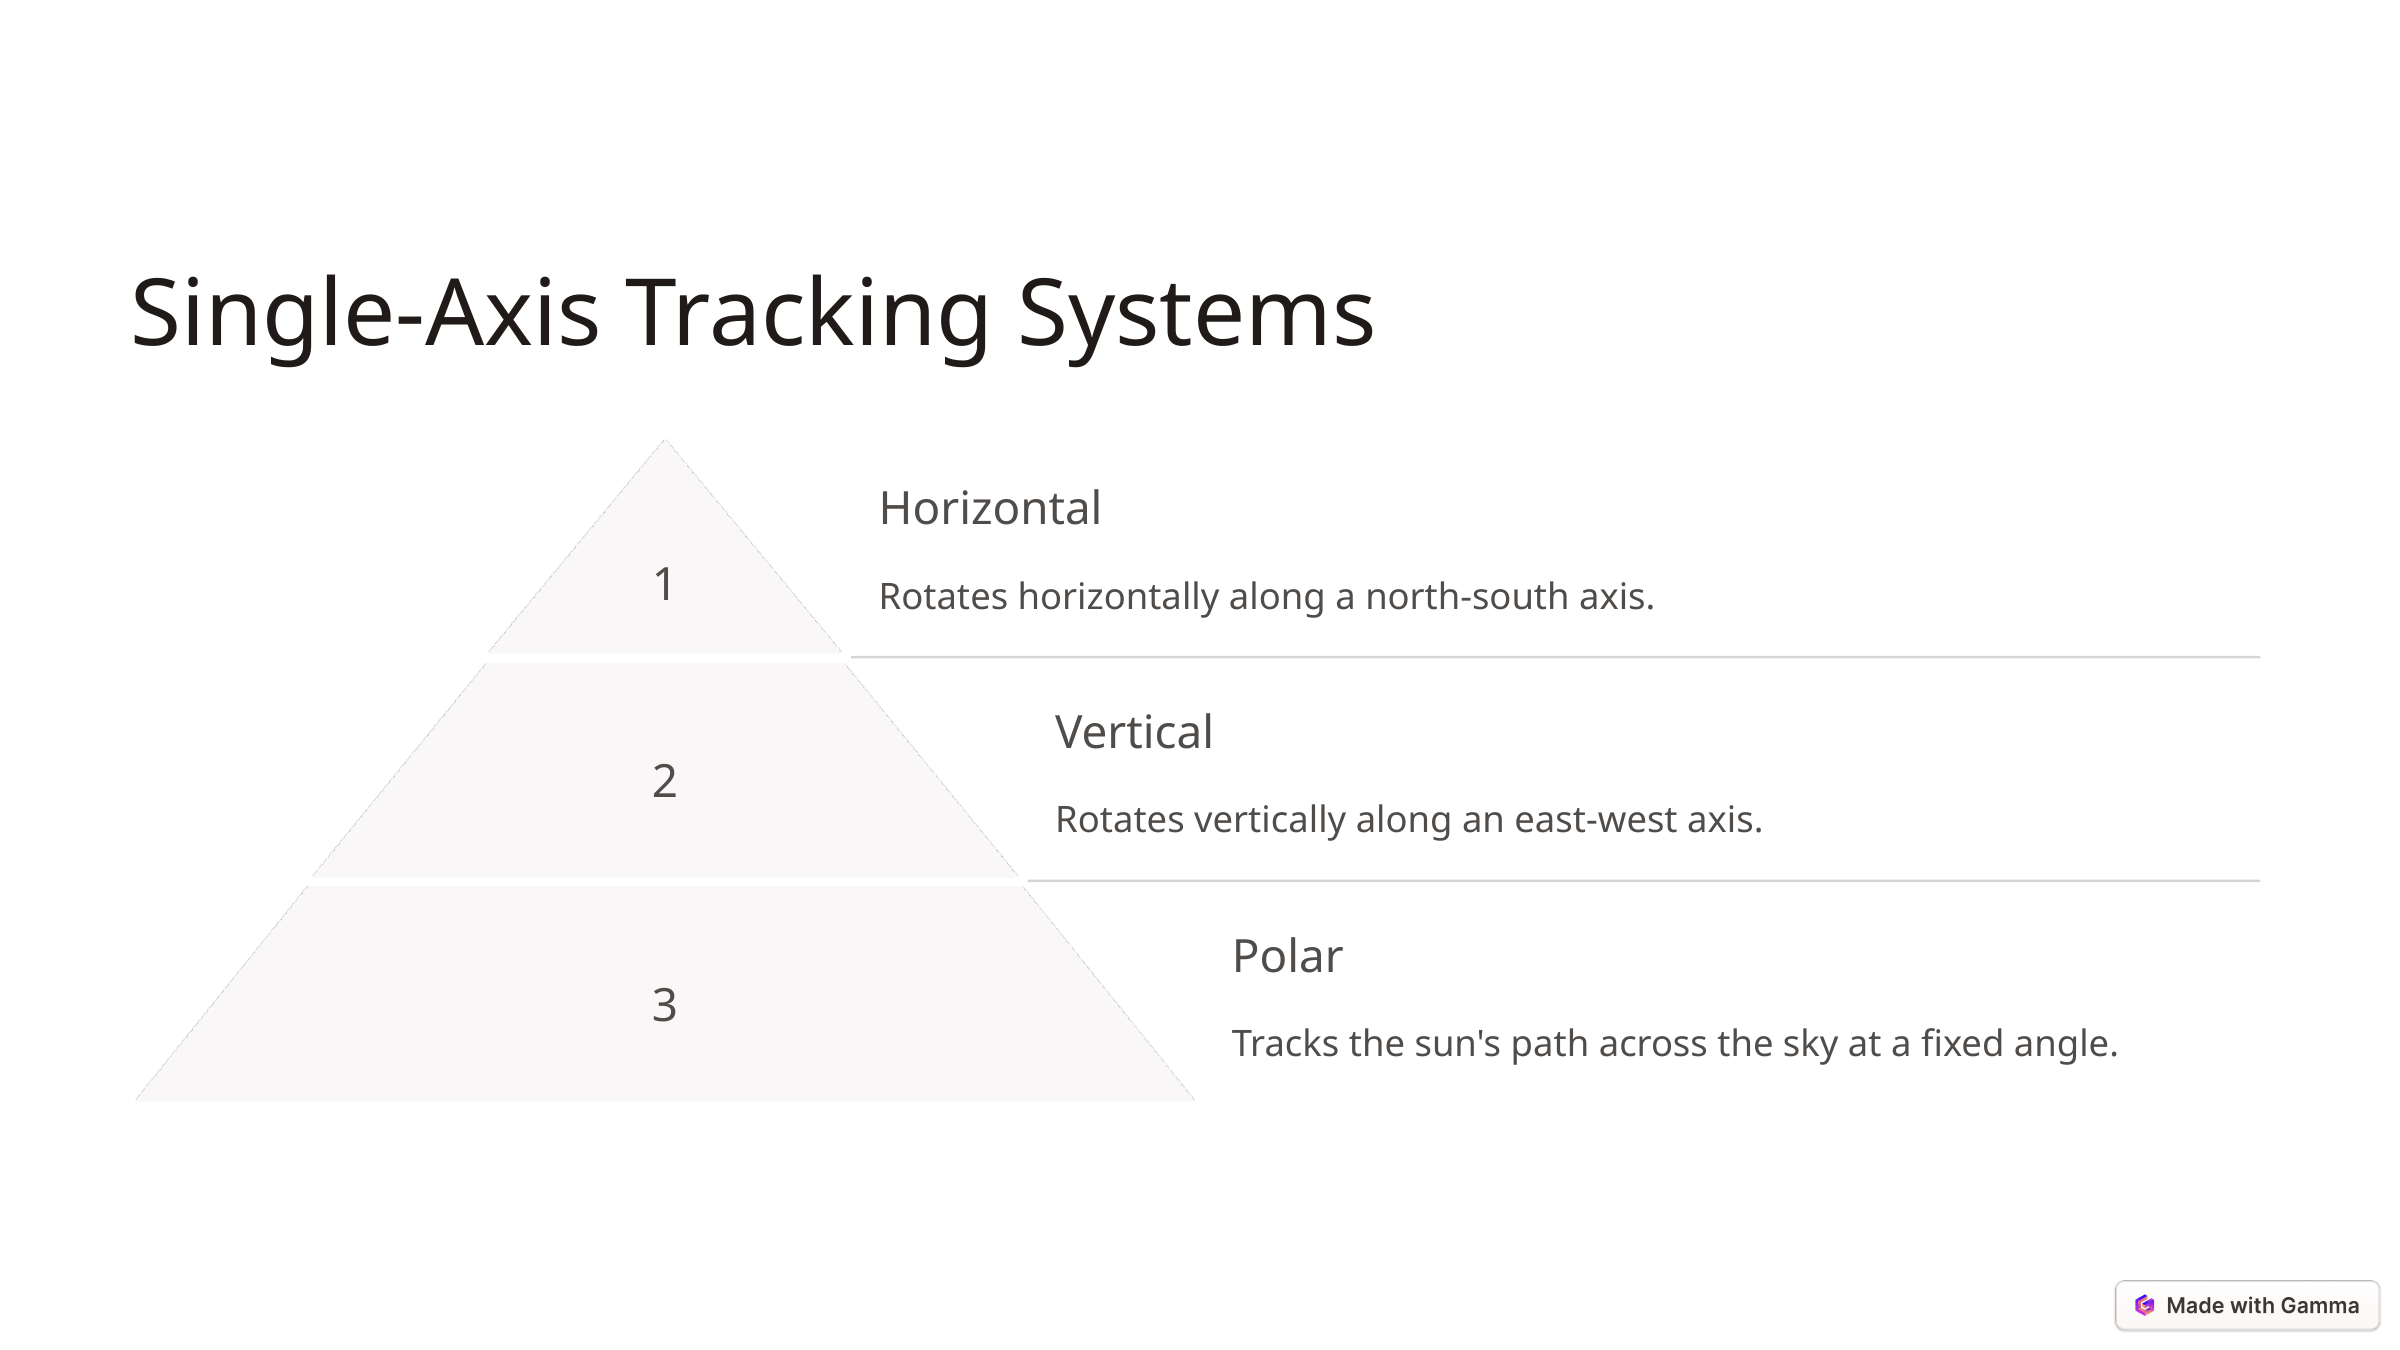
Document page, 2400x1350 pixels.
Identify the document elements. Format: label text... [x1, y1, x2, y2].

text_box Single-Axis Tracking Systems [130, 248, 1482, 365]
text_box Vertical [1055, 700, 1521, 759]
text_box Rotates vertically along an east-west axis. [1055, 780, 1737, 841]
picture [135, 886, 1195, 1102]
text_box [1027, 879, 2261, 883]
picture [311, 663, 1019, 878]
text_box Rotates horizontally along a north-south axis. [878, 557, 1631, 617]
text_box Tracks the sun's path across the sky at a fixed angle. [1231, 1004, 2085, 1064]
picture [2106, 1271, 2389, 1339]
text_box [850, 655, 2261, 659]
picture [488, 439, 842, 654]
text_box Horizontal [878, 476, 1344, 535]
text_box Polar [1231, 923, 1697, 983]
